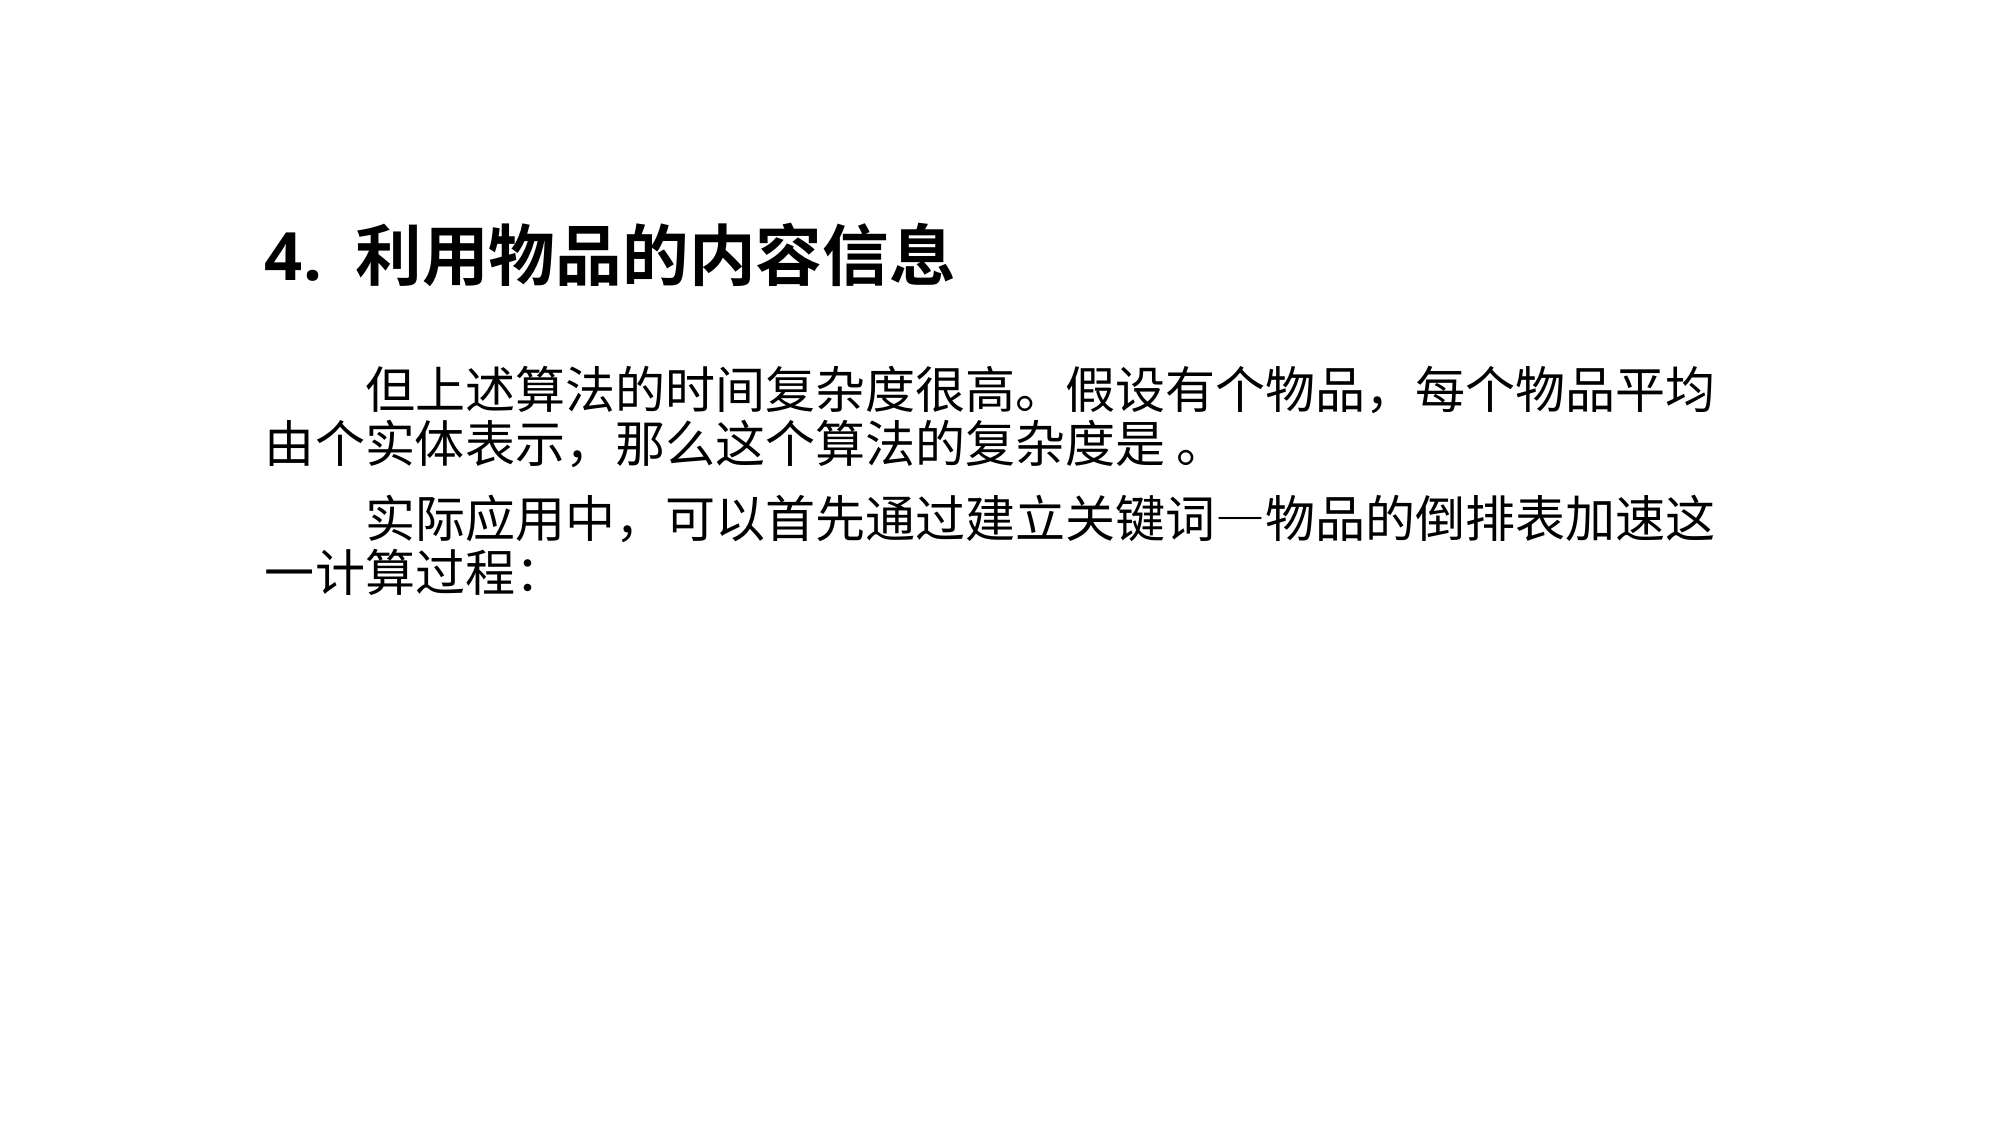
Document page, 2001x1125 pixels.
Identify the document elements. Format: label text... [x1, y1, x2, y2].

title 4. 利用物品的内容信息 [249, 184, 1750, 303]
